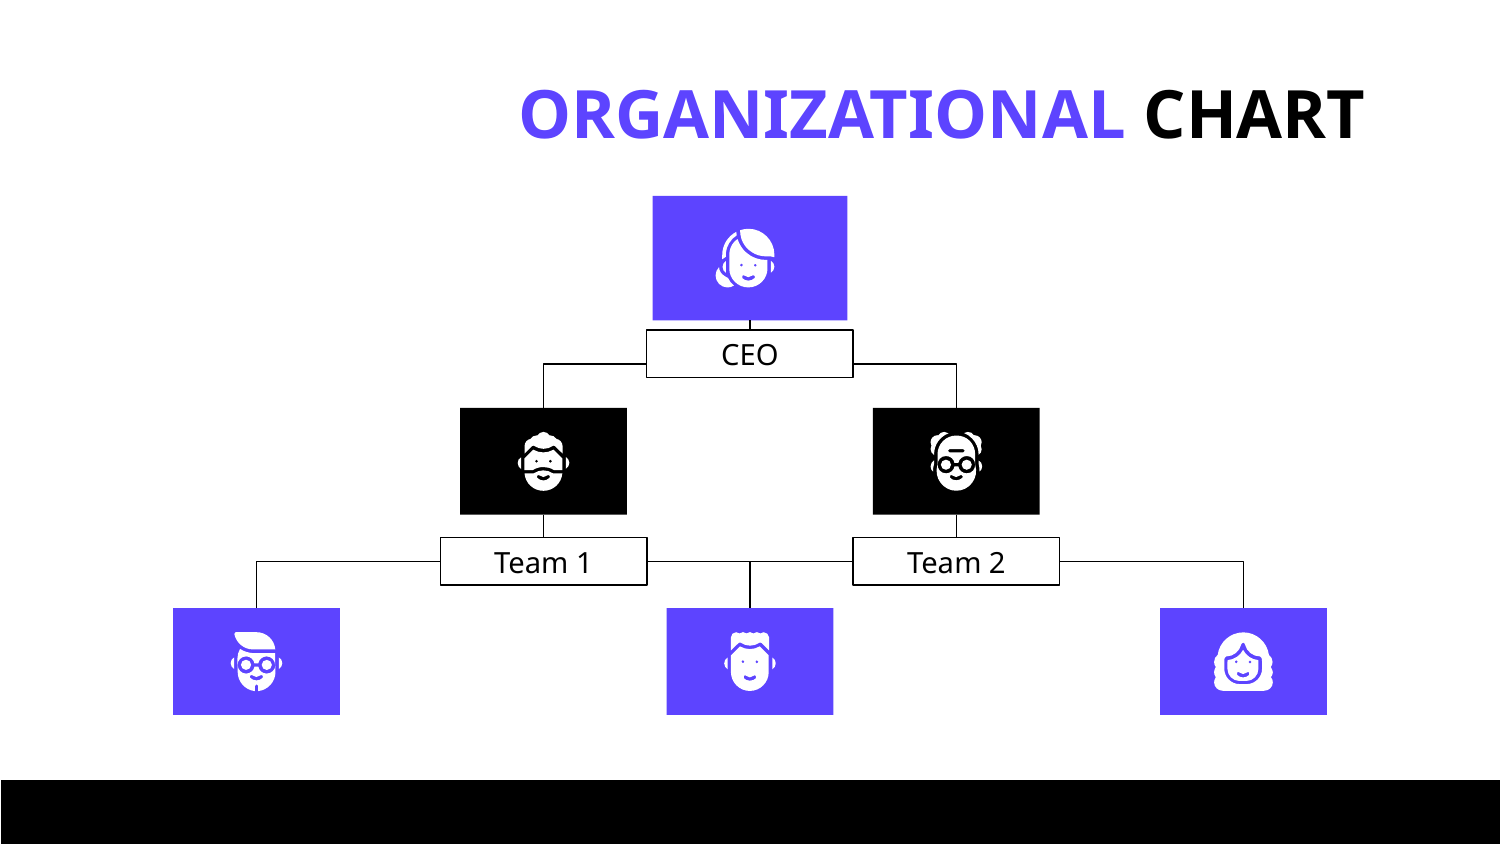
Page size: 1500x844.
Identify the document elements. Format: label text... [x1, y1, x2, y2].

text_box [517, 431, 570, 492]
text_box Team 2 [904, 537, 1047, 586]
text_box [353, 417, 447, 706]
text_box Team 1 [451, 537, 594, 586]
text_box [599, 458, 694, 665]
text_box [666, 608, 834, 715]
title ORGANIZATIONAL CHART [119, 72, 1381, 167]
text_box [1160, 608, 1327, 715]
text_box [806, 458, 901, 665]
text_box CEO [694, 329, 804, 378]
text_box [602, 260, 691, 456]
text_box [930, 431, 983, 492]
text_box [1052, 417, 1147, 706]
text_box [723, 631, 776, 692]
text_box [715, 228, 775, 288]
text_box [1213, 632, 1274, 692]
text_box [901, 407, 1040, 515]
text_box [230, 631, 283, 692]
text_box [652, 195, 848, 321]
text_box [809, 260, 898, 457]
text_box [173, 608, 340, 715]
text_box [460, 407, 597, 515]
